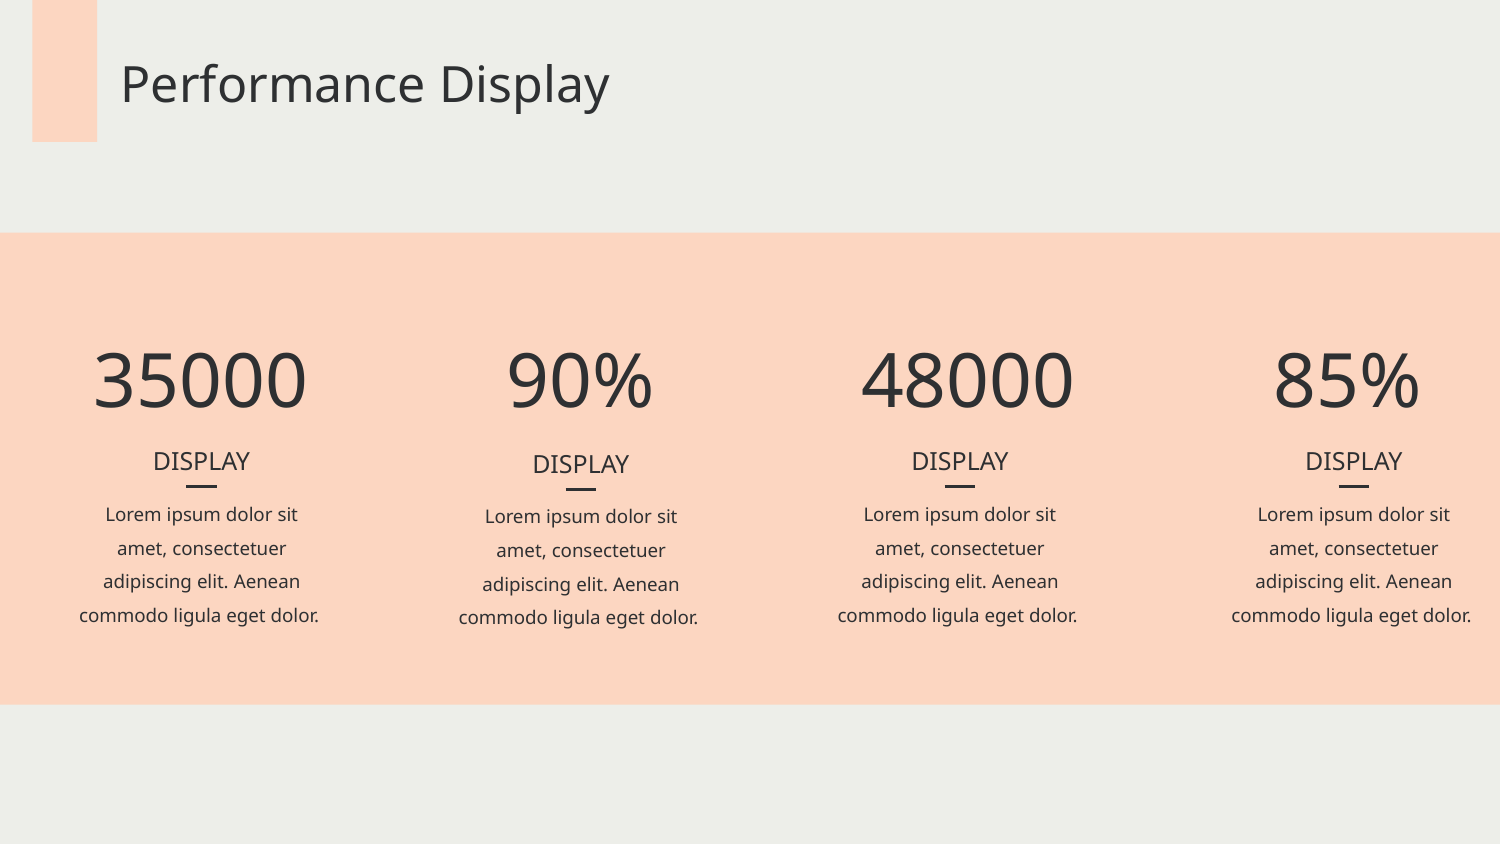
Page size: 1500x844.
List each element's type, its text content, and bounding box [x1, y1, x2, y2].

text_box Performance Display [105, 44, 625, 120]
text_box DISPLAY [1290, 438, 1418, 483]
text_box 85% [1259, 325, 1437, 430]
text_box 35000 [78, 324, 324, 430]
text_box Lorem ipsum dolor sit amet, consectetuer adipiscing elit. Aenean commodo ligula eget dolor. [442, 486, 720, 637]
text_box Lorem ipsum dolor sit amet, consectetuer adipiscing elit. Aenean commodo ligula eget dolor. [63, 483, 340, 634]
text_box DISPLAY [138, 438, 266, 483]
text_box Lorem ipsum dolor sit amet, consectetuer adipiscing elit. Aenean commodo ligula eget dolor. [1215, 483, 1493, 634]
text_box Lorem ipsum dolor sit amet, consectetuer adipiscing elit. Aenean commodo ligula eget dolor. [821, 483, 1099, 634]
text_box DISPLAY [896, 438, 1024, 483]
text_box 48000 [846, 324, 1091, 430]
text_box [0, 232, 1500, 706]
text_box DISPLAY [517, 441, 645, 486]
text_box [31, 0, 98, 143]
text_box 90% [491, 324, 670, 430]
